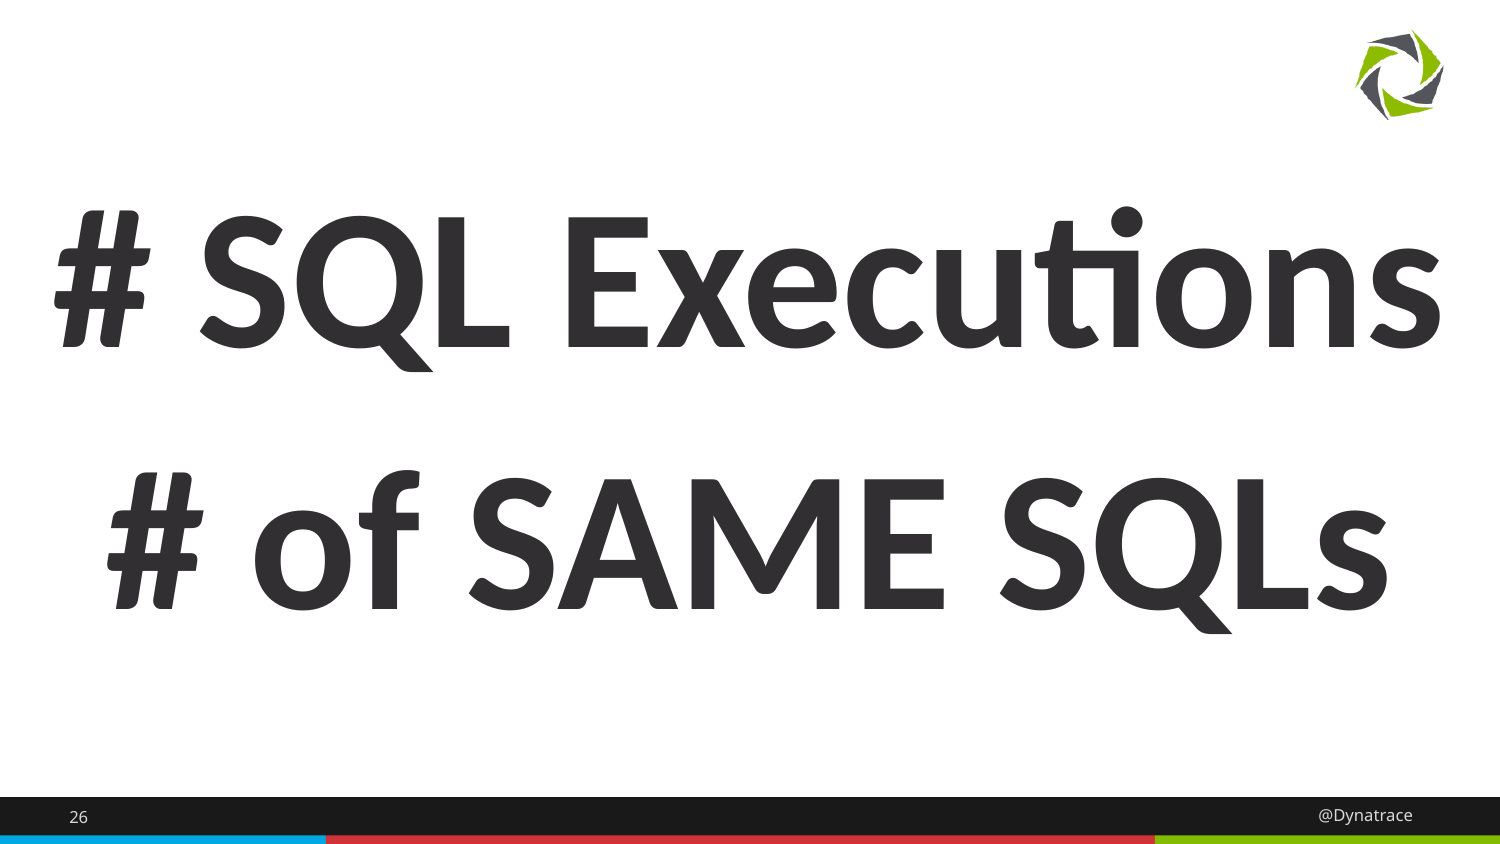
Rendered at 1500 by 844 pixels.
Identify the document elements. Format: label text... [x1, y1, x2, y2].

text_box # SQL Executions # of SAME SQLs [0, 195, 1499, 292]
